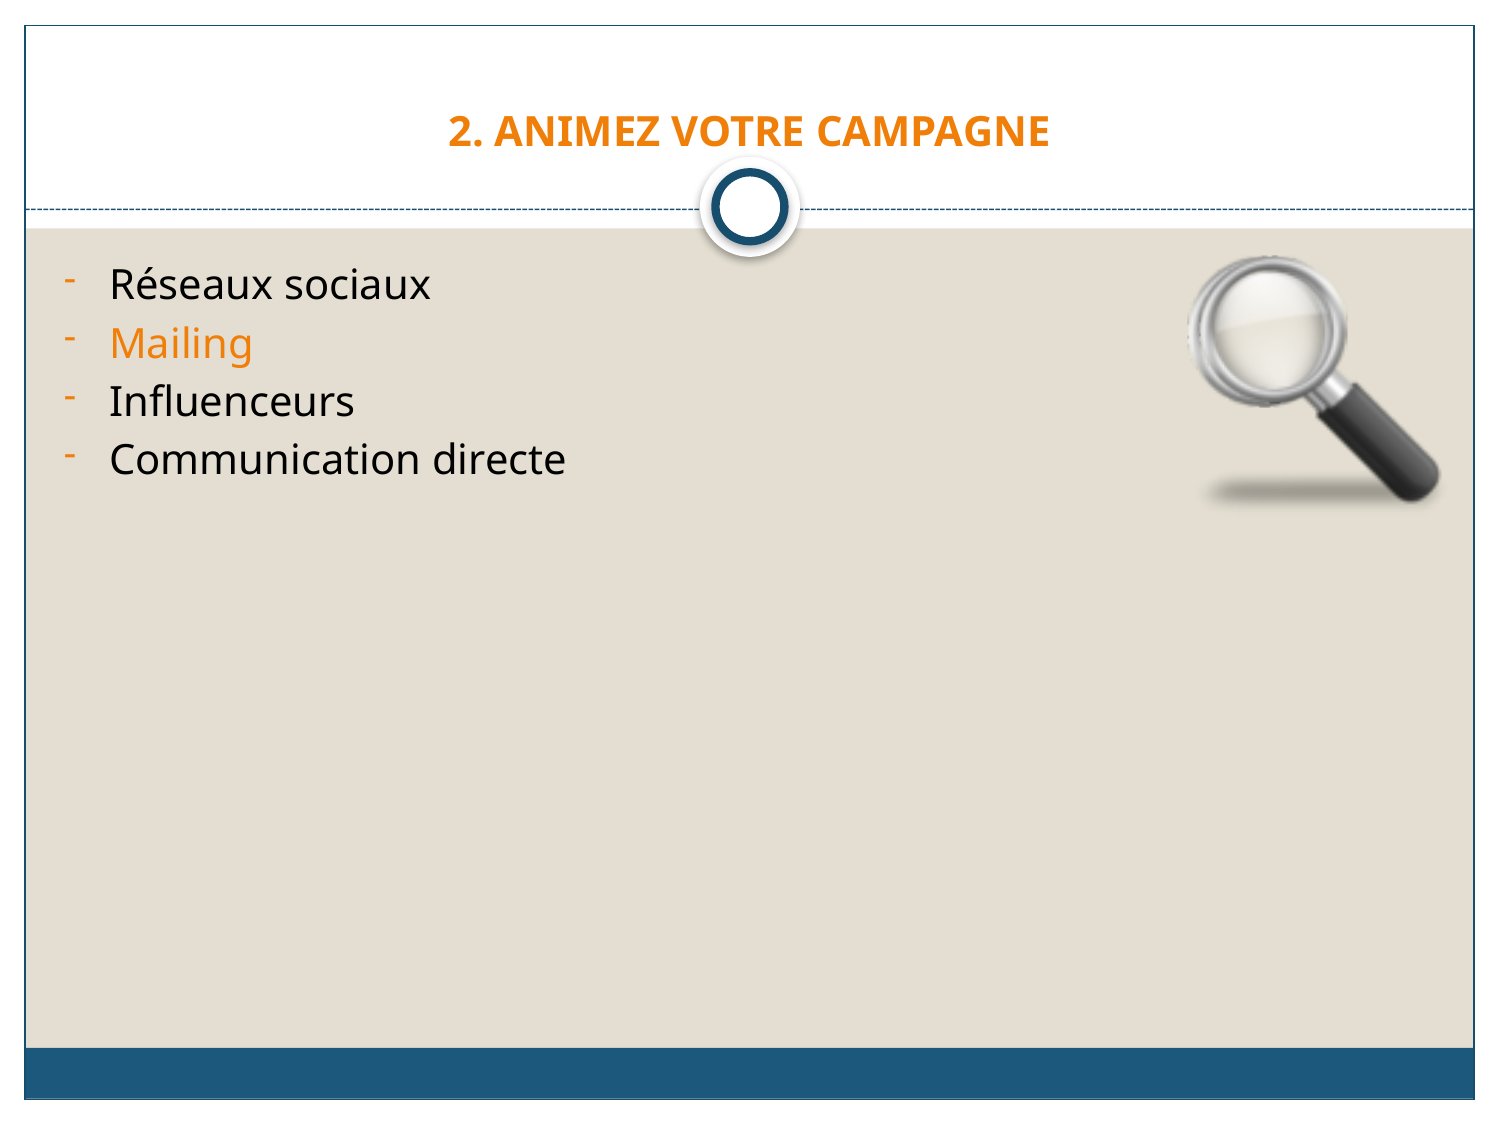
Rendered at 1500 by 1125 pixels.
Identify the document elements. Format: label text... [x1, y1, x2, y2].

list Réseaux sociaux Mailing Influenceurs Communication directe [49, 250, 1445, 1094]
picture [1174, 243, 1453, 516]
title 2. ANIMEZ VOTRE CAMPAGNE [49, 37, 1450, 162]
